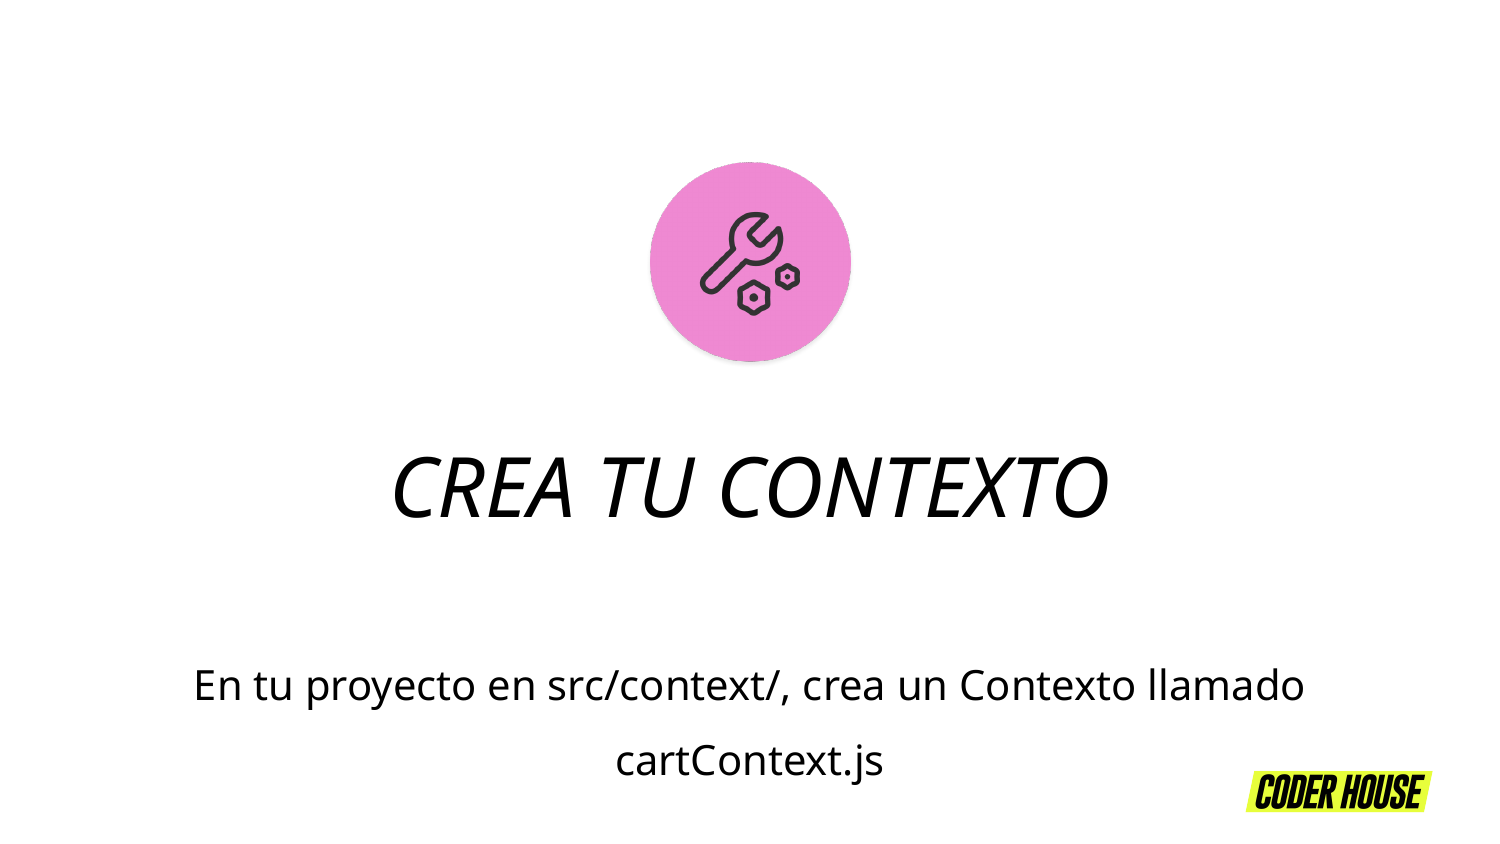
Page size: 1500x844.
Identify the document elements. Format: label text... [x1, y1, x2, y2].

text_box CREA TU CONTEXTO En tu proyecto en src/context/, crea un Contexto llamado cartContext.js [132, 419, 1368, 749]
picture [1241, 764, 1437, 819]
picture [636, 148, 864, 375]
